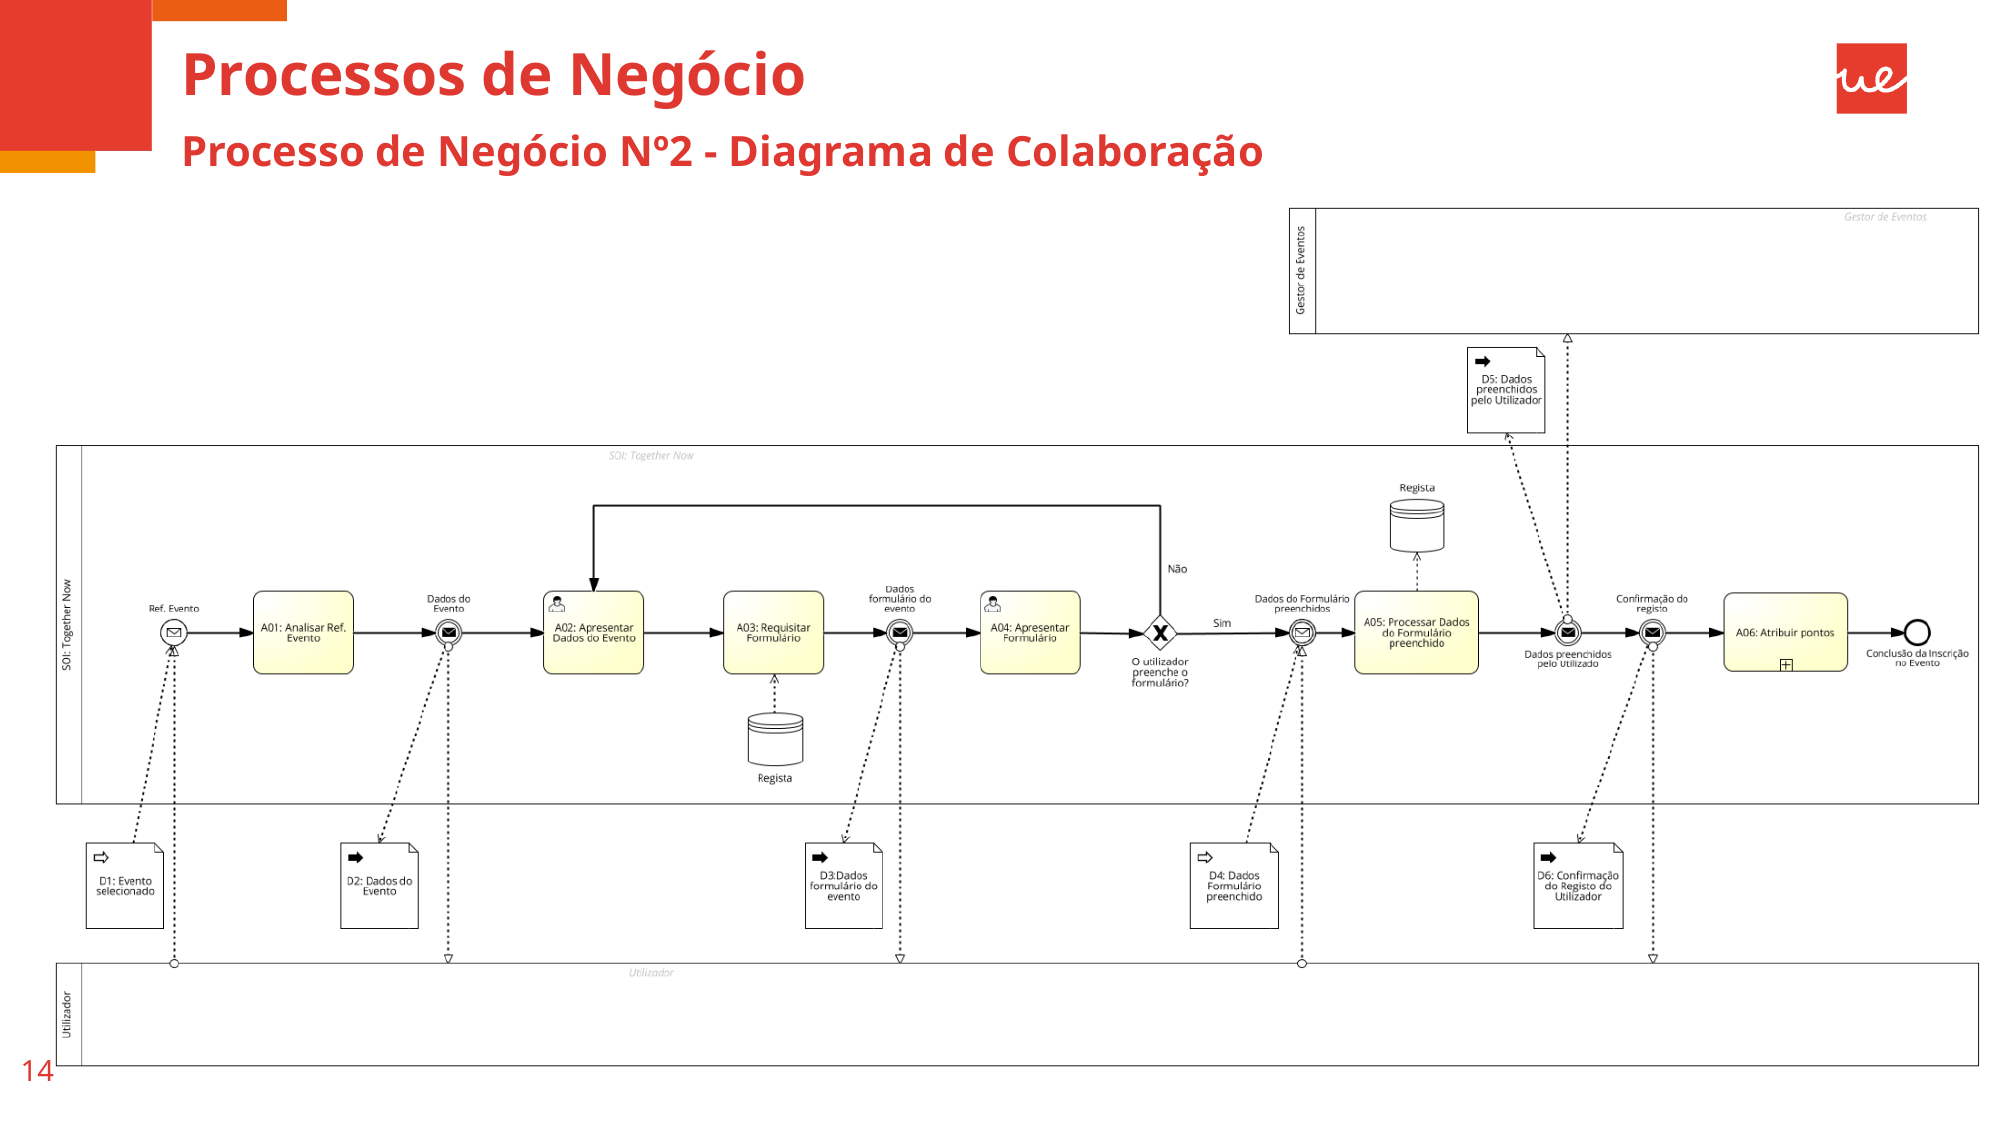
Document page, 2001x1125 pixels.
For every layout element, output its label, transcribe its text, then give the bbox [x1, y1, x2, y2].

picture [1826, 34, 1916, 123]
picture [33, 185, 2000, 1088]
slide_number ‹#› [2, 1044, 73, 1105]
text_box Processo de Negócio Nº2 - Diagrama de Colaboração [166, 122, 1728, 183]
text_box Processos de Negócio [166, 38, 1728, 106]
picture [0, 0, 287, 174]
